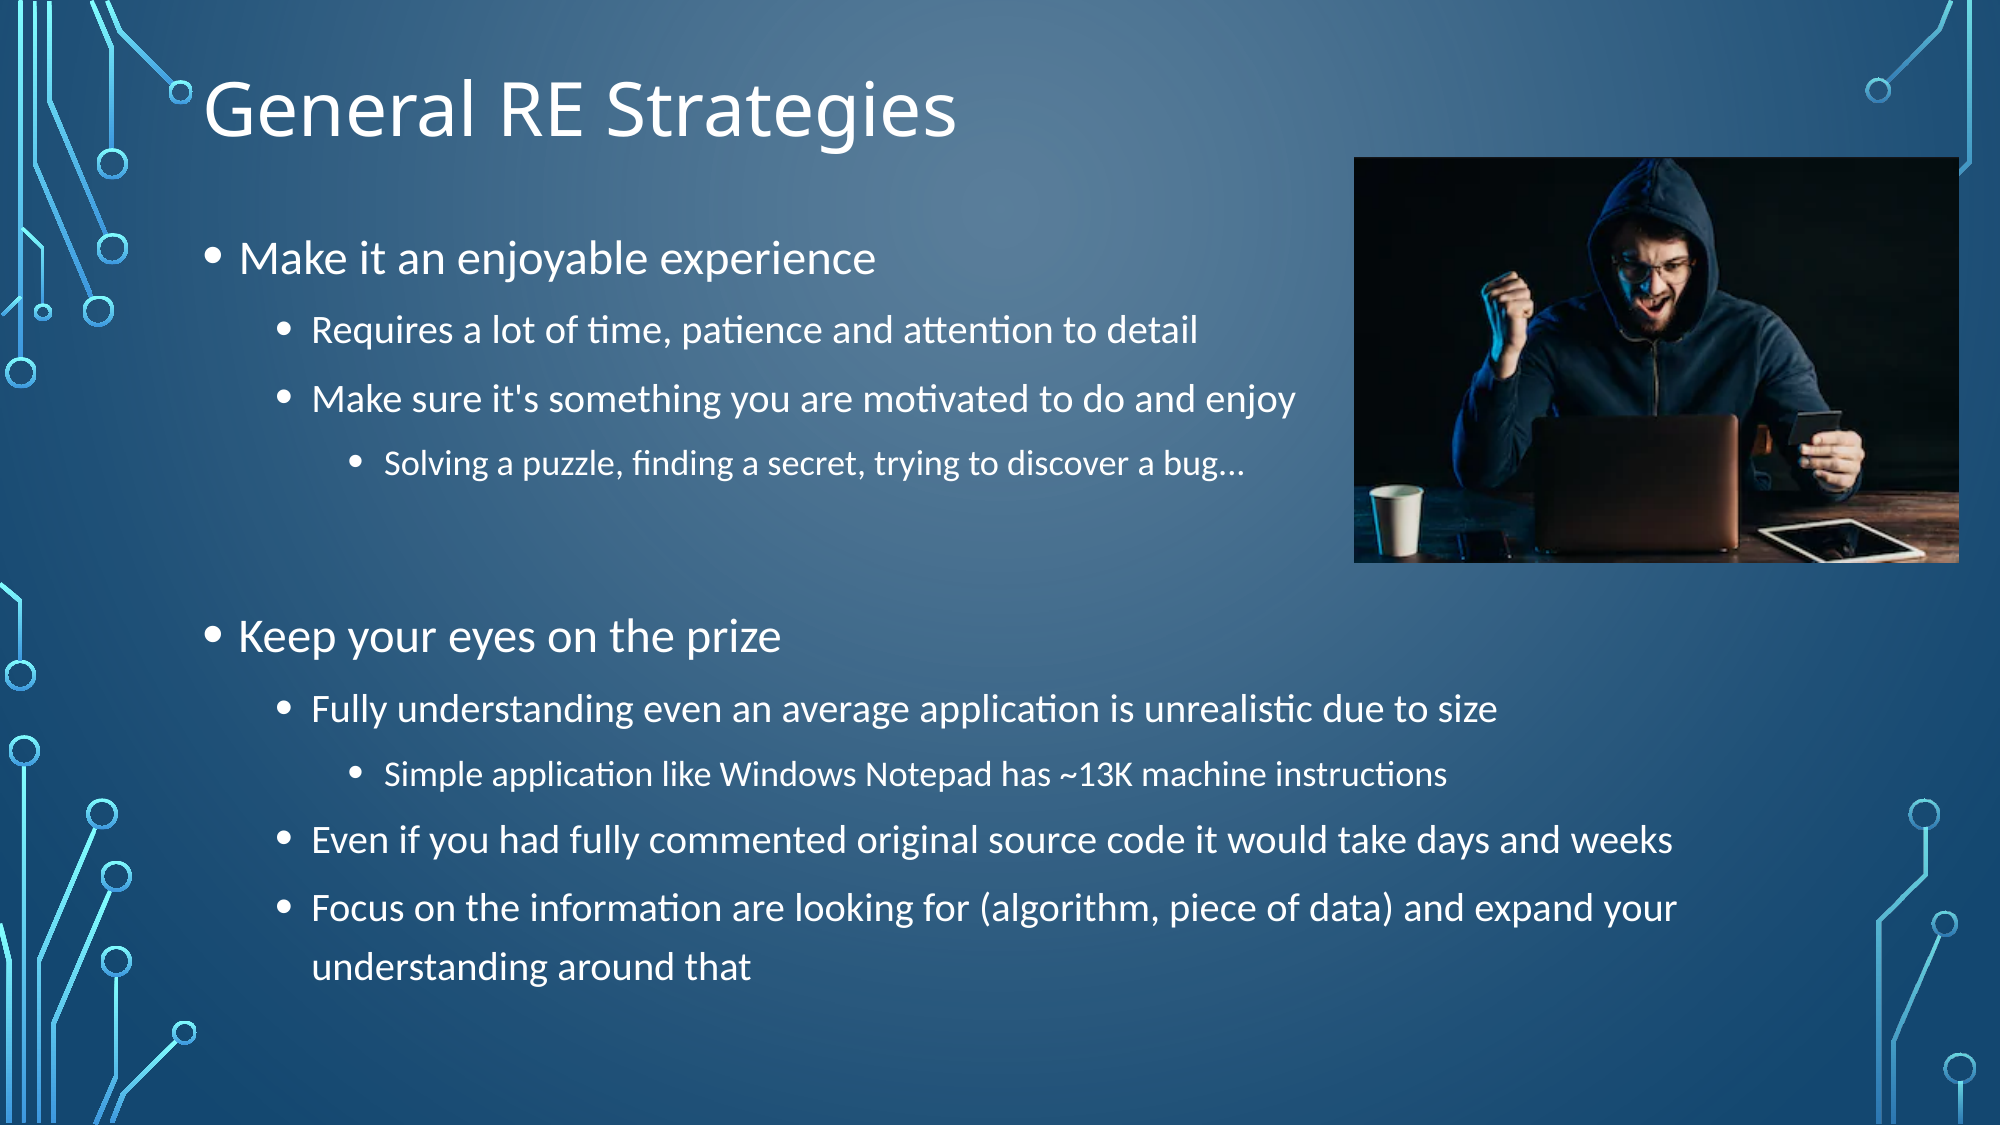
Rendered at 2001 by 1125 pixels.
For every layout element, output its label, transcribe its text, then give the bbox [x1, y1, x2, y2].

picture [1354, 157, 1960, 563]
list Make it an enjoyable experience Requires a lot of time, patience and attention to detail Make sure it's something you are motivated to do and enjoy Solving a puzzle, finding a secret, trying to discover a bug... Keep your eyes on the prize Fully understanding even an average application is unrealistic due to size Simple application like Windows Notepad has ~13K machine instructions Even if you had fully commented original source code it would take days and weeks Focus on the information are looking for (algorithm, piece of data) and expand your understanding around that [187, 206, 1813, 996]
picture [1366, 504, 1372, 512]
title General RE Strategies [187, 48, 1813, 175]
